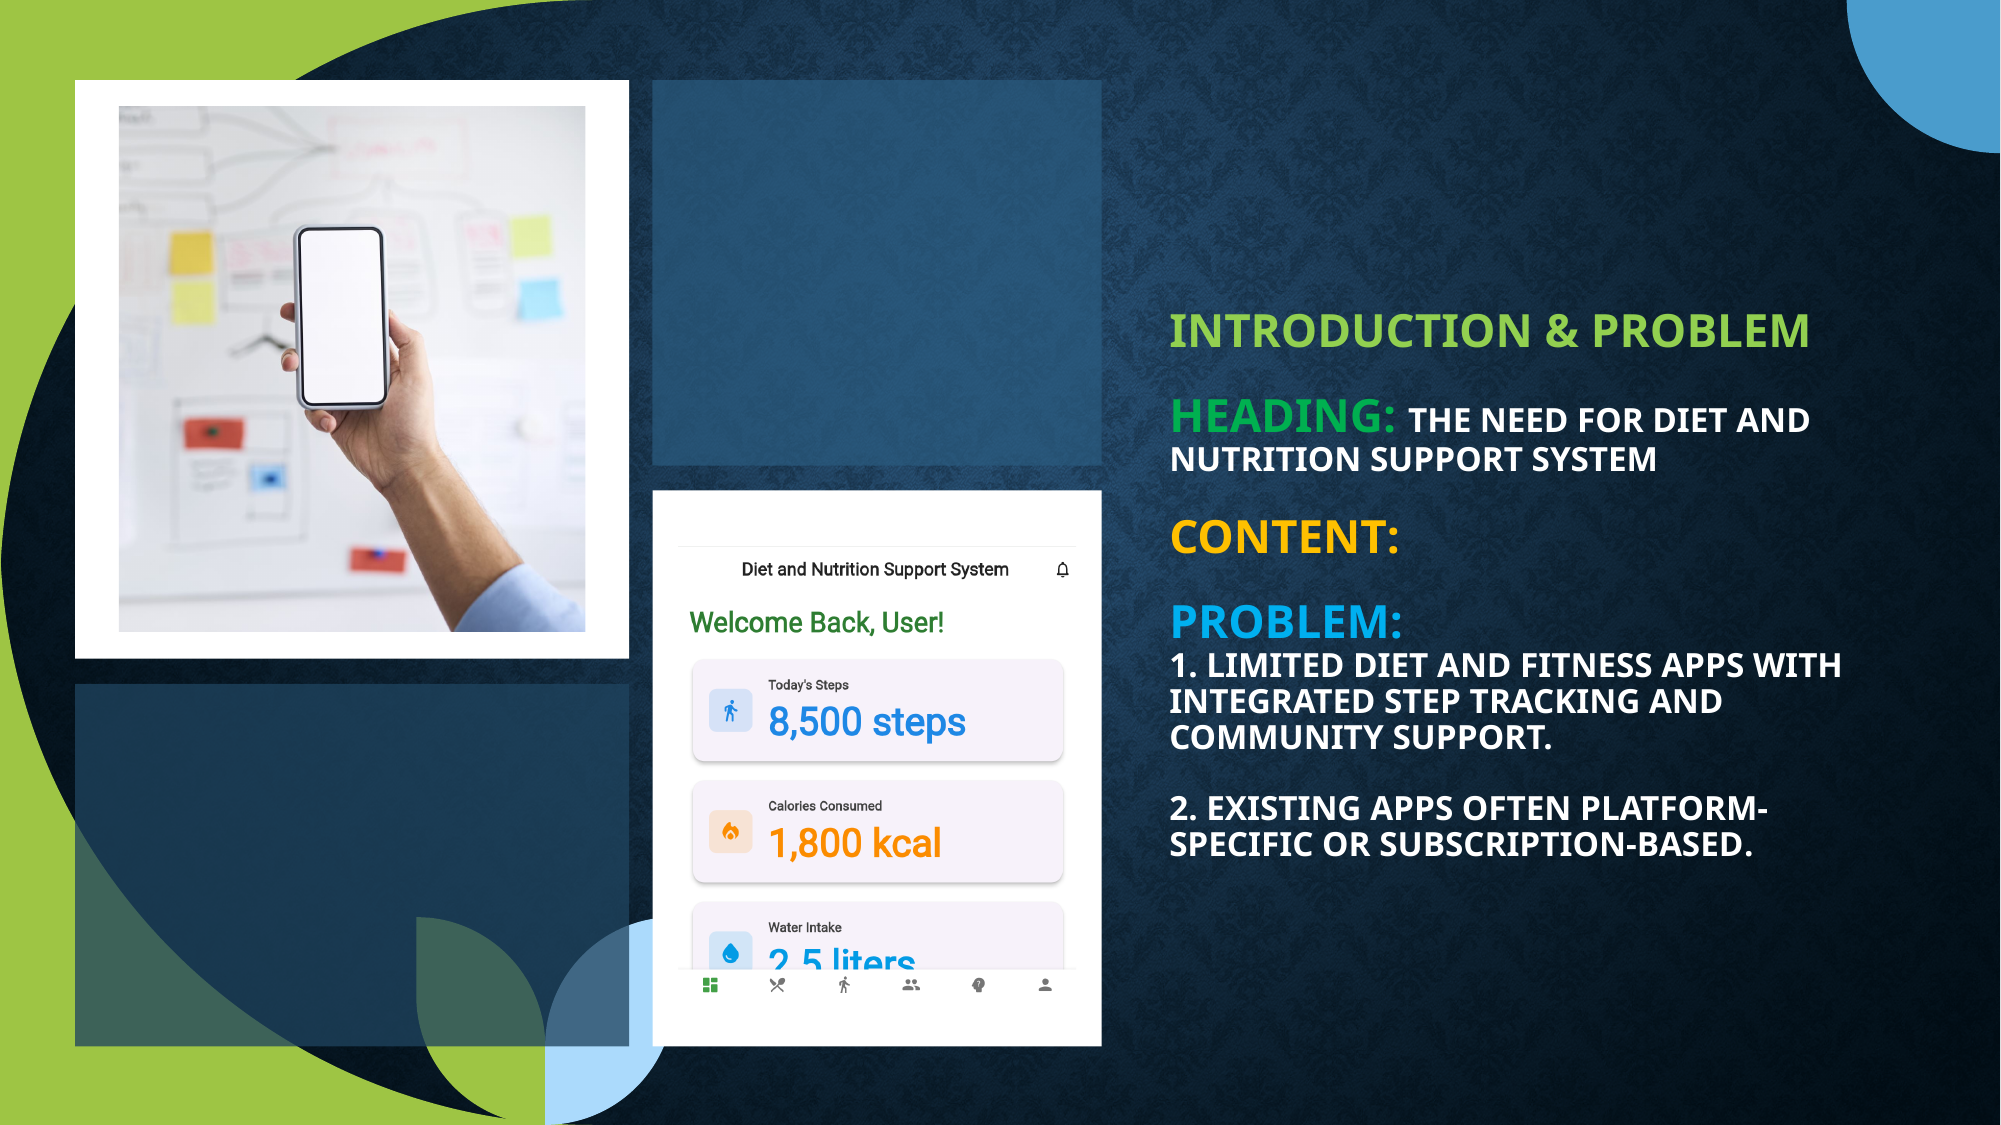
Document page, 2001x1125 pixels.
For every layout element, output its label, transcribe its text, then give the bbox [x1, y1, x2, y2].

text_box [651, 489, 1103, 1048]
text_box [73, 682, 631, 1048]
text_box [73, 79, 631, 660]
title Introduction & Problem Heading: The Need for Diet and Nutrition Support System Content: Problem: 1. Limited diet and fitness apps with integrated step tracking and community support. 2. Existing apps often platform-specific or subscription-based. [1154, 103, 1906, 872]
picture [118, 105, 586, 632]
text_box [651, 79, 1103, 467]
picture [677, 544, 1077, 993]
